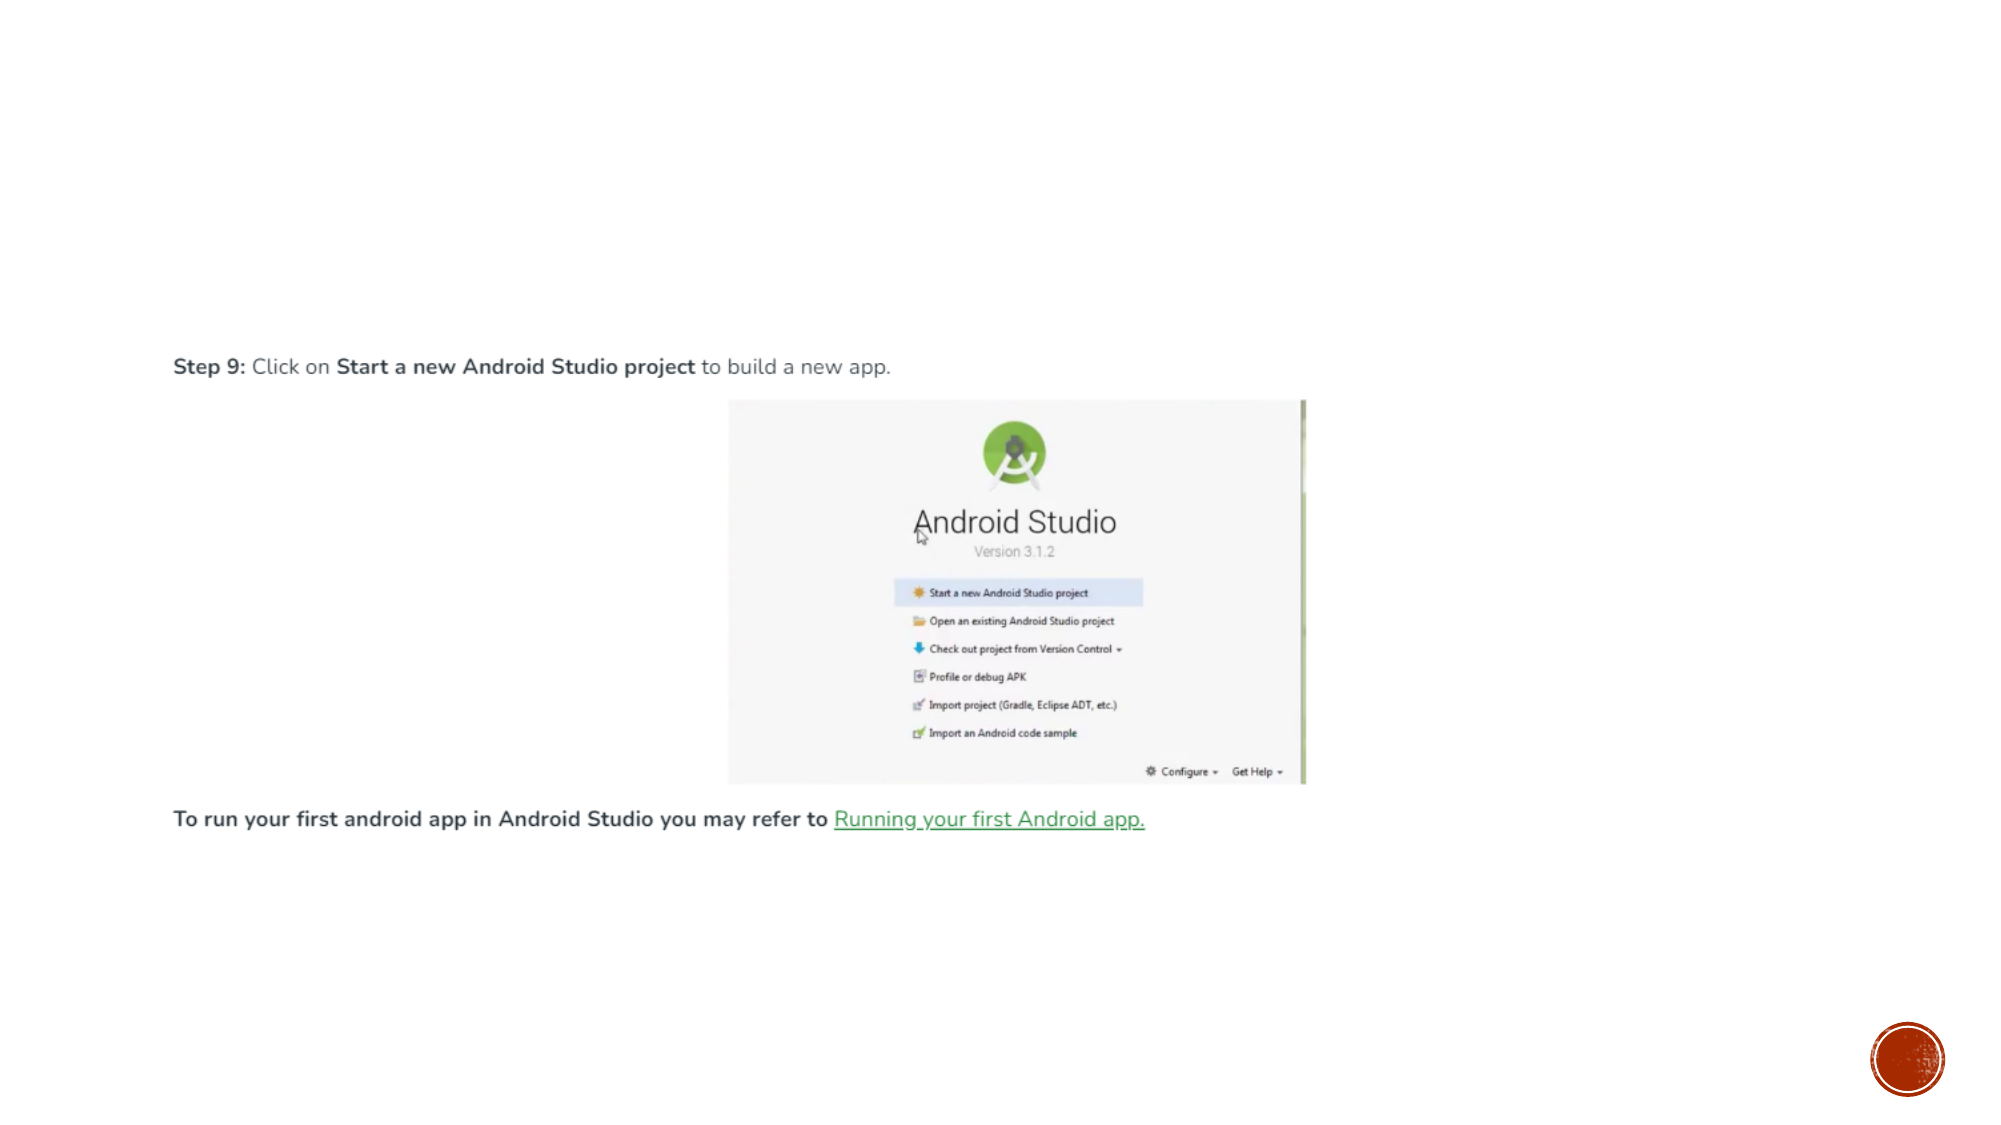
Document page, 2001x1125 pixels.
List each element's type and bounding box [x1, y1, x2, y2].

picture [163, 346, 1932, 844]
